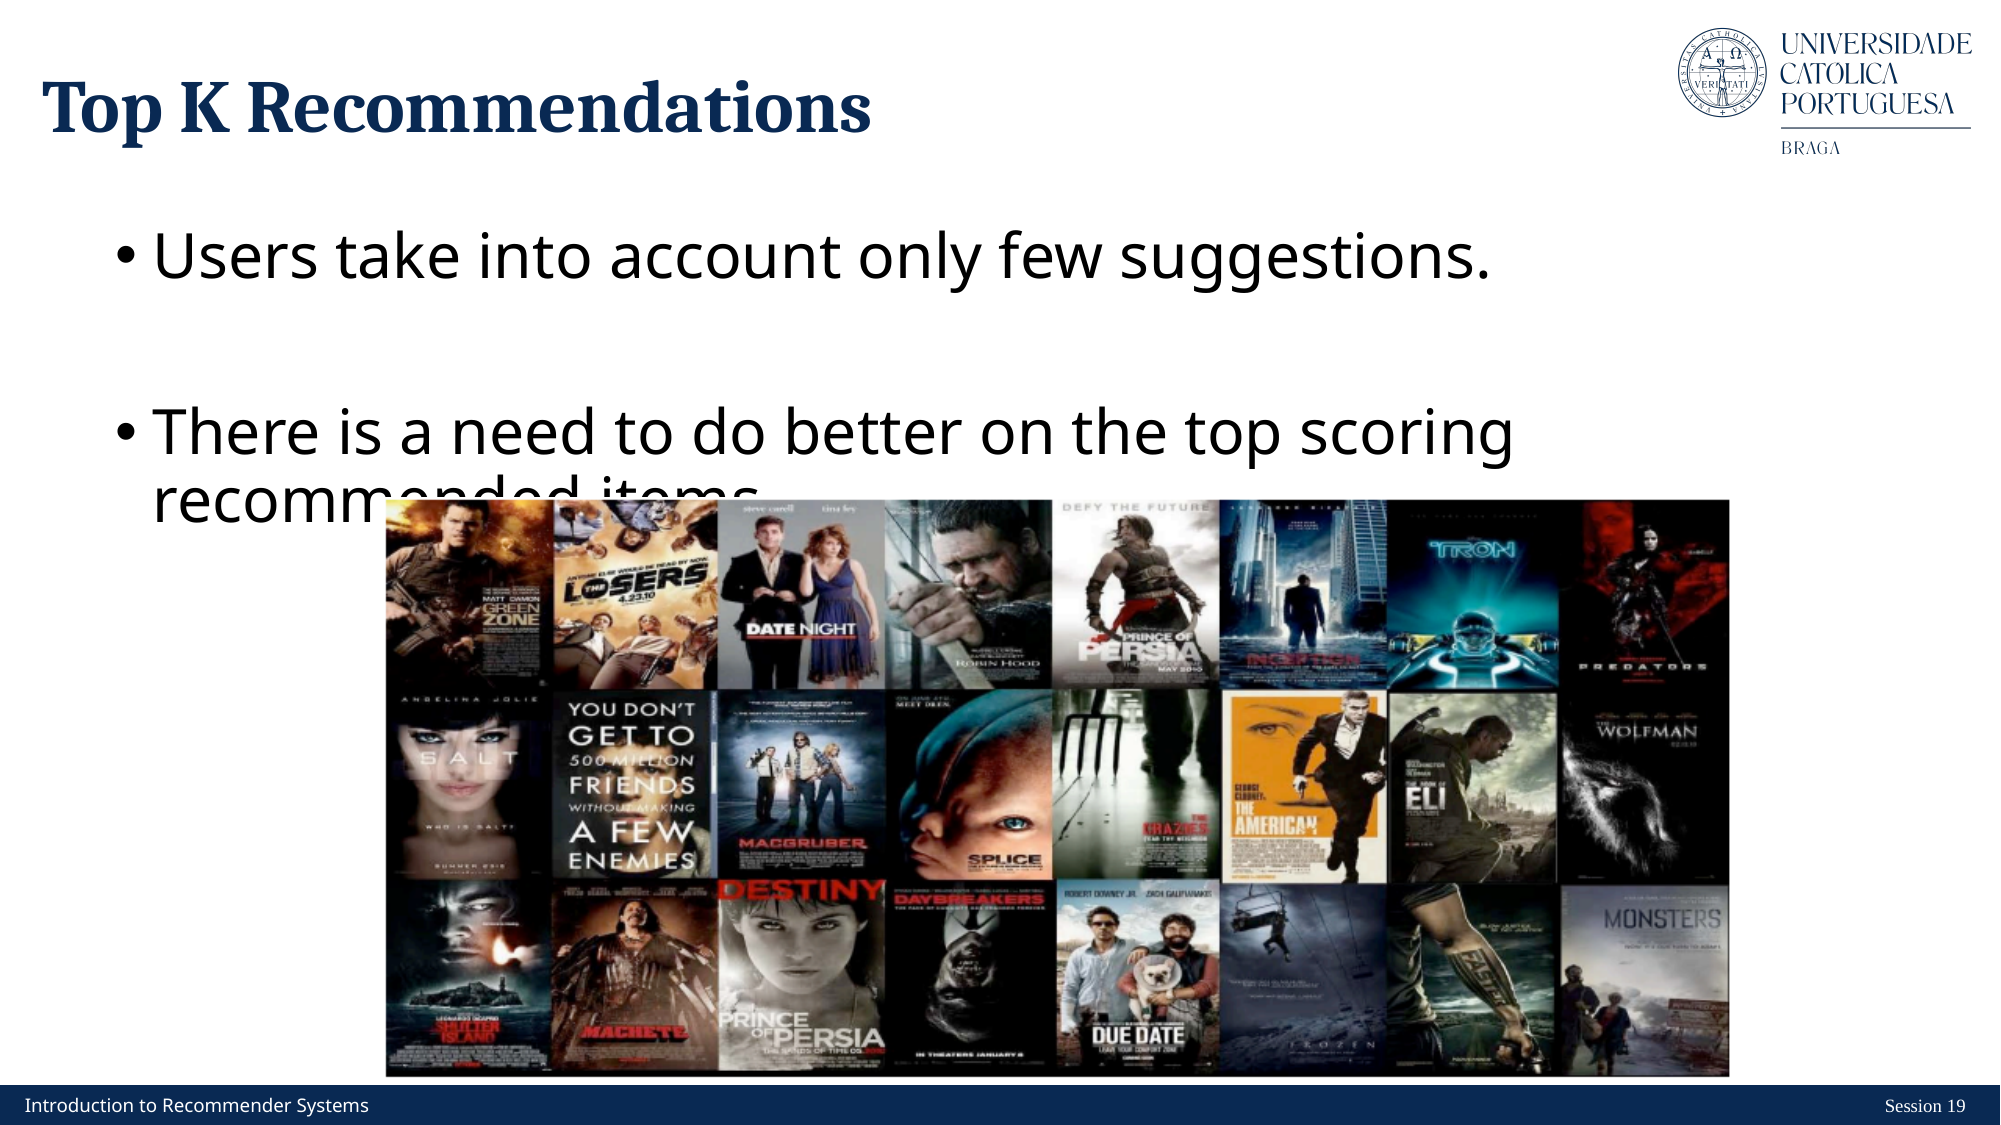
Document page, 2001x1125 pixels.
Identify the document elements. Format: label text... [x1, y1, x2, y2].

text_box Introduction to Recommender Systems [9, 1086, 865, 1125]
text_box [1739, 1085, 2000, 1125]
picture [379, 496, 1739, 1086]
title Top K Recommendations [27, 0, 1753, 218]
text_box Users take into account only few suggestions. There is a need to do better on the top scoring recommended items. [100, 216, 1897, 1046]
text_box [0, 1085, 379, 1125]
text_box Session 19 [865, 1086, 1981, 1125]
picture [1672, 18, 1982, 163]
